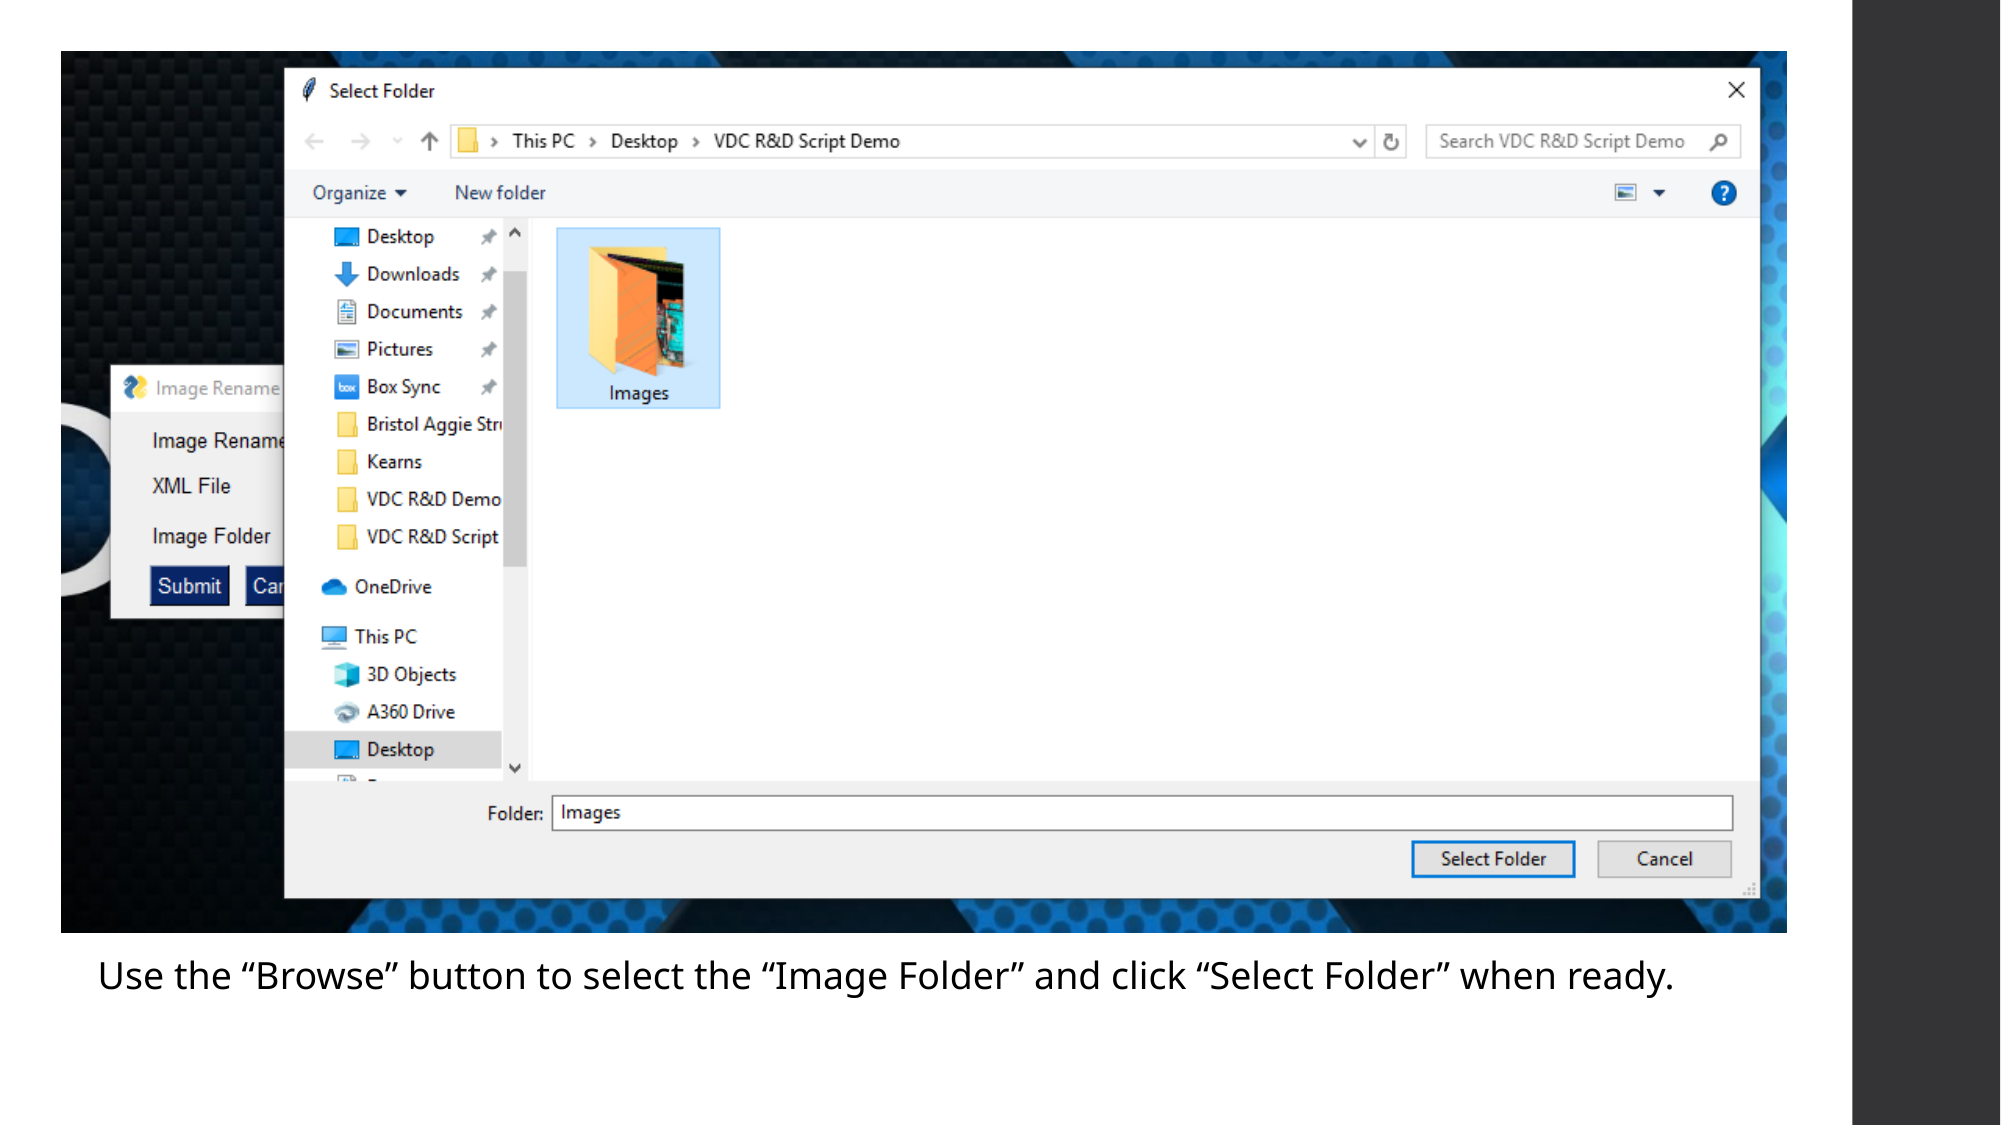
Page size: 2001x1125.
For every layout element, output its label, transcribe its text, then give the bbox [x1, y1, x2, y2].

picture [60, 50, 1787, 933]
text_box Use the “Browse” button to select the “Image Folder” and click “Select Folder” when ready. [82, 944, 1725, 1005]
